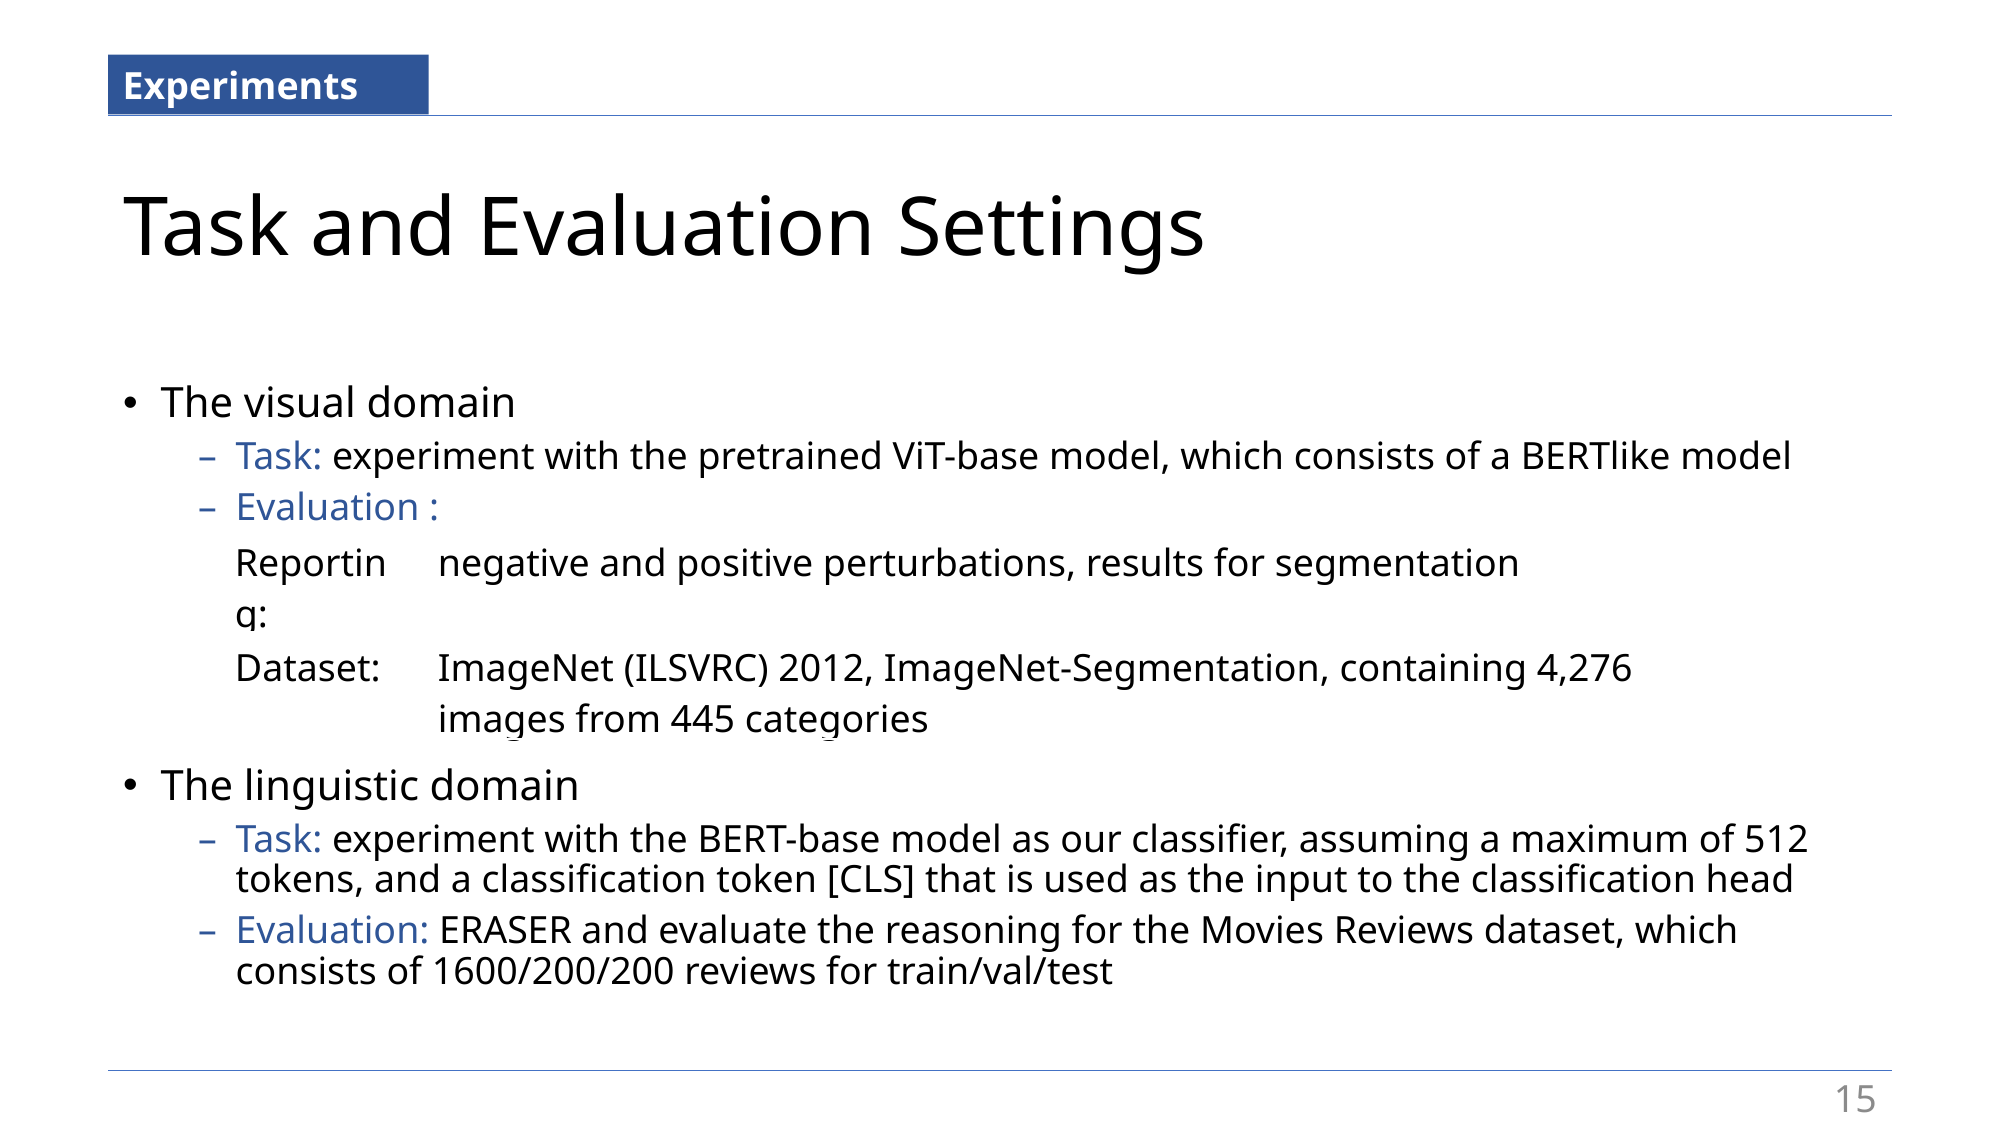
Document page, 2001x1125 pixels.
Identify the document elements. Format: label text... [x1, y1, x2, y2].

text_box The linguistic domain Task: experiment with the BERT-base model as our classifier, assuming a maximum of 512 tokens, and a classification token [CLS] that is used as the input to the classification head Evaluation: ERASER and evaluate the reasoning for the Movies Reviews dataset, which consists of 1600/200/200 reviews for train/val/test [108, 757, 1892, 1054]
table_cell Dataset: [221, 637, 422, 738]
title Task and Evaluation Settings [108, 120, 1892, 338]
text_box Experiments [108, 54, 429, 115]
table_header negative and positive perturbations, results for segmentation [424, 530, 1676, 631]
slide_number 15 [1441, 1070, 1892, 1125]
list The visual domain Task: experiment with the pretrained ViT-base model, which consists of a BERTlike model Evaluation : [108, 374, 1892, 592]
table_cell ImageNet (ILSVRC) 2012, ImageNet-Segmentation, containing 4,276 images from 445 categories [424, 637, 1676, 738]
table_header Reporting: [221, 530, 422, 631]
